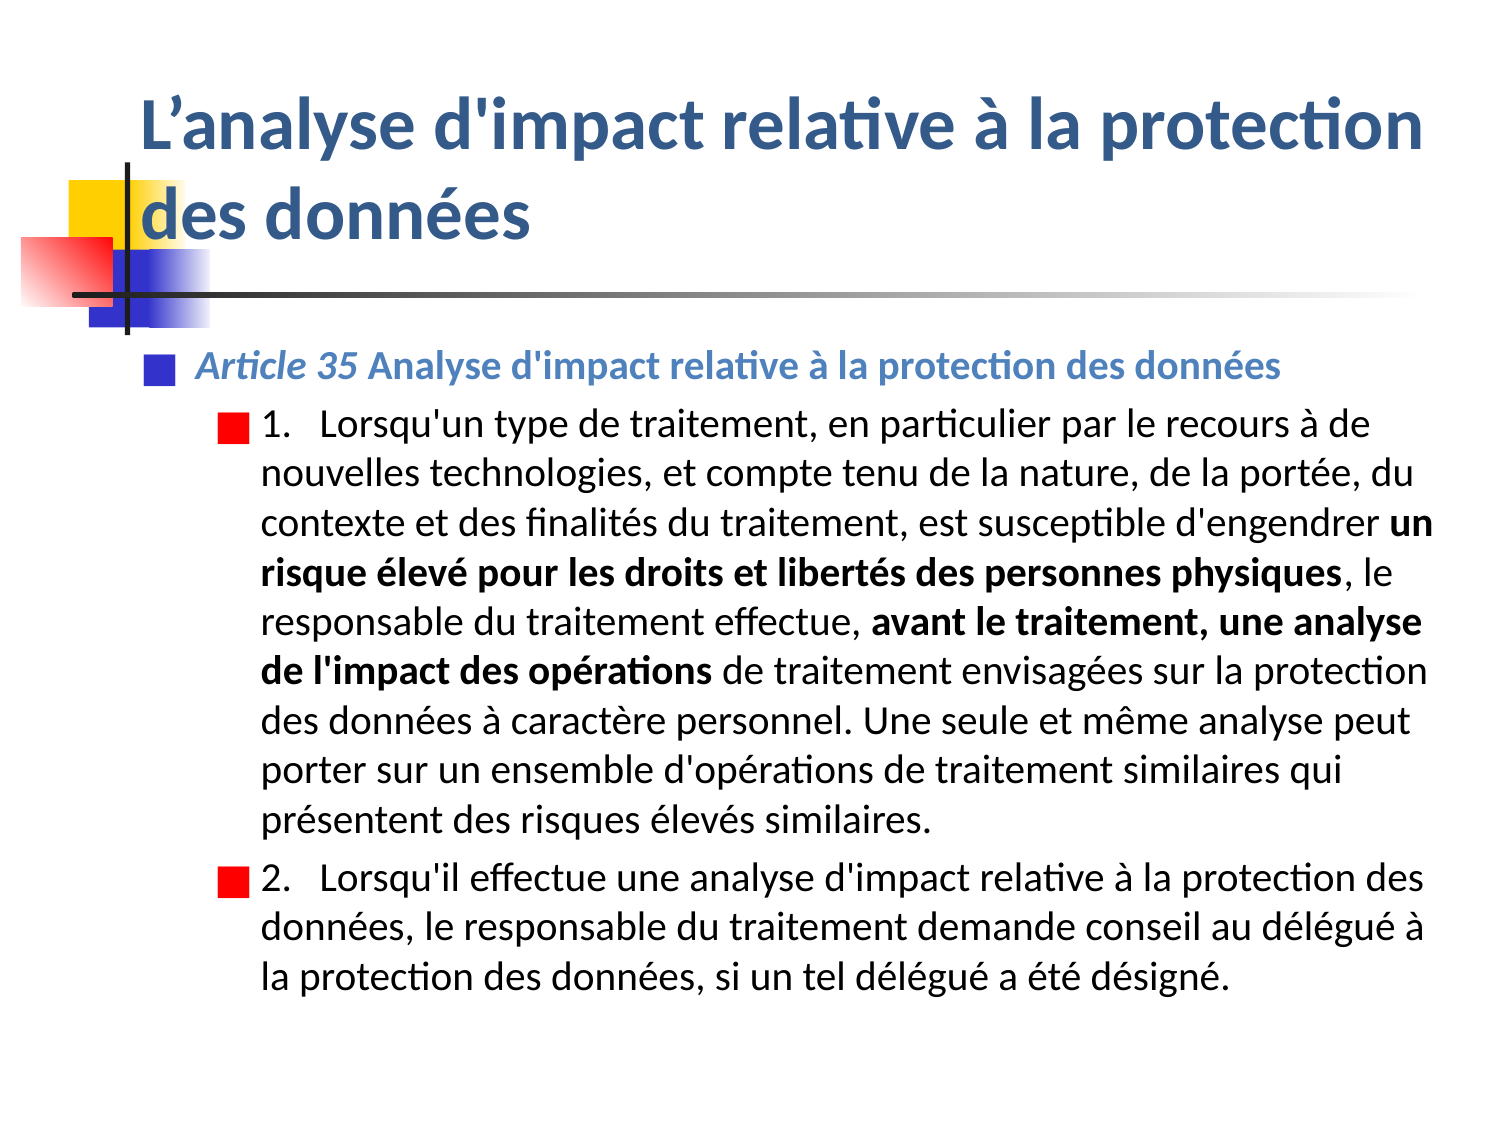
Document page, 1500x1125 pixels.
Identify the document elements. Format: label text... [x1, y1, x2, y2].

title L’analyse d'impact relative à la protection des données [125, 75, 1443, 263]
list Article 35 Analyse d'impact relative à la protection des données 1. Lorsqu'un type de traitement, en particulier par le recours à de nouvelles technologies, et compte tenu de la nature, de la portée, du contexte et des finalités du traitement, est susceptible d'engendrer un risque élevé pour les droits et libertés des personnes physiques, le responsable du traitement effectue, avant le traitement, une analyse de l'impact des opérations de traitement envisagées sur la protection des données à caractère personnel. Une seule et même analyse peut porter sur un ensemble d'opérations de traitement similaires qui présentent des risques élevés similaires. 2. Lorsqu'il effectue une analyse d'impact relative à la protection des données, le responsable du traitement demande conseil au délégué à la protection des données, si un tel délégué a été désigné. [125, 331, 1469, 1006]
